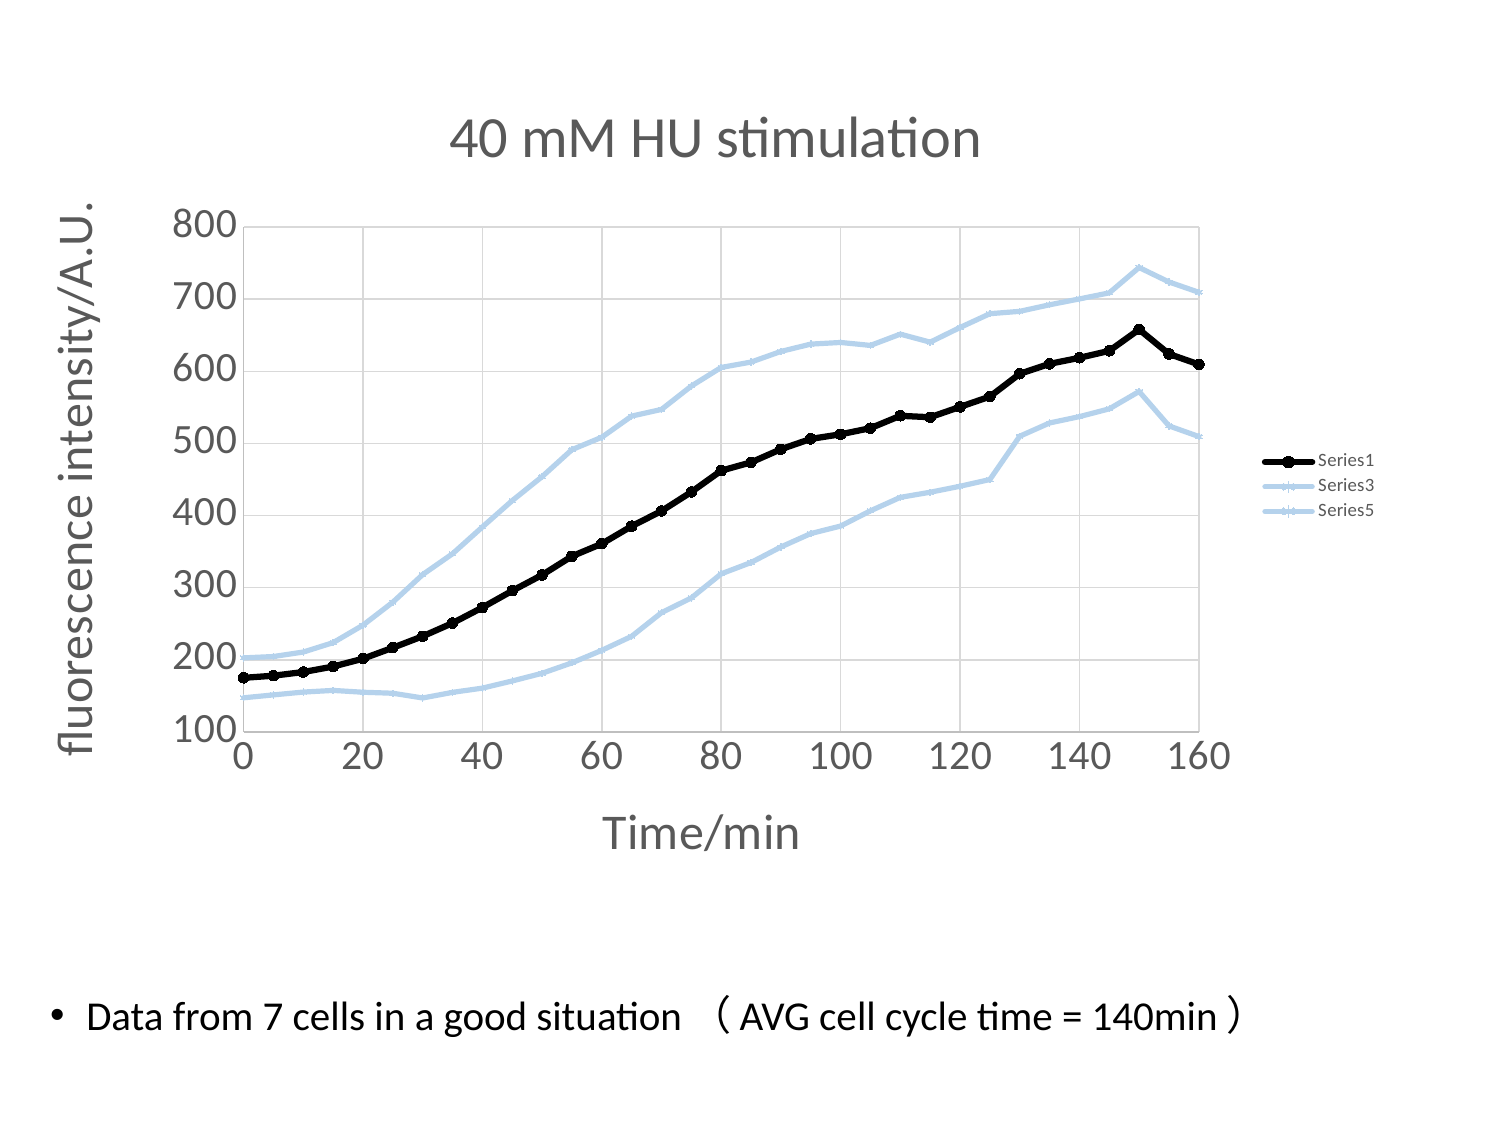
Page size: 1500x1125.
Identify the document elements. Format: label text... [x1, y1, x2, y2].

list Data from 7 cells in a good situation（AVG cell cycle time = 140min） [35, 987, 1302, 1076]
chart [38, 72, 1394, 902]
